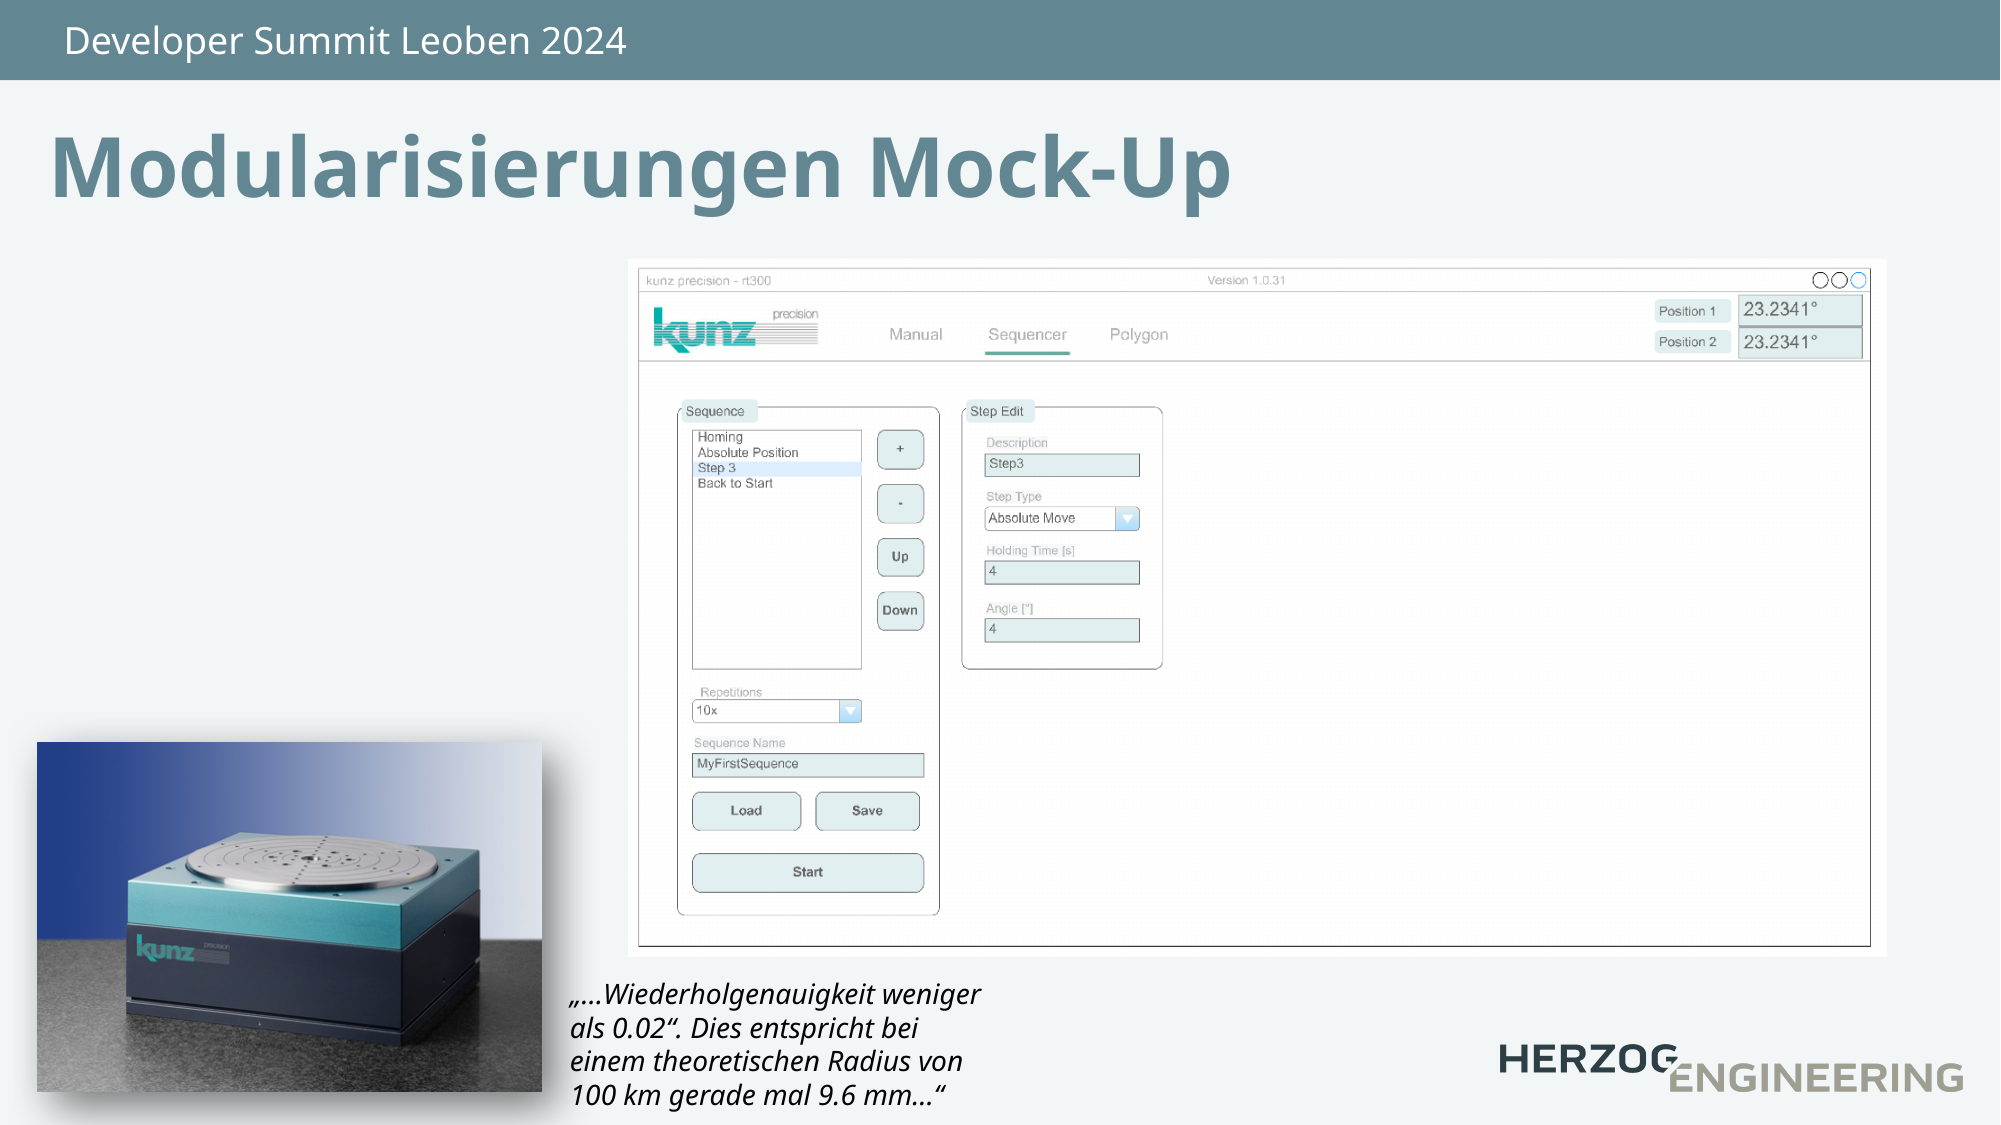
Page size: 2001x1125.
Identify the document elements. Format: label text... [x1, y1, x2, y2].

text_box „…Wiederholgenauigkeit weniger als 0.02“. Dies entspricht bei einem theoretischen Radius von 100 km gerade mal 9.6 mm…“ [452, 968, 1011, 1121]
picture [628, 259, 1887, 957]
text_box Modularisierungen Mock-Up [33, 107, 1947, 233]
picture [1500, 1044, 1963, 1092]
picture [36, 742, 542, 1092]
text_box Developer Summit Leoben 2024 [0, 0, 2000, 81]
